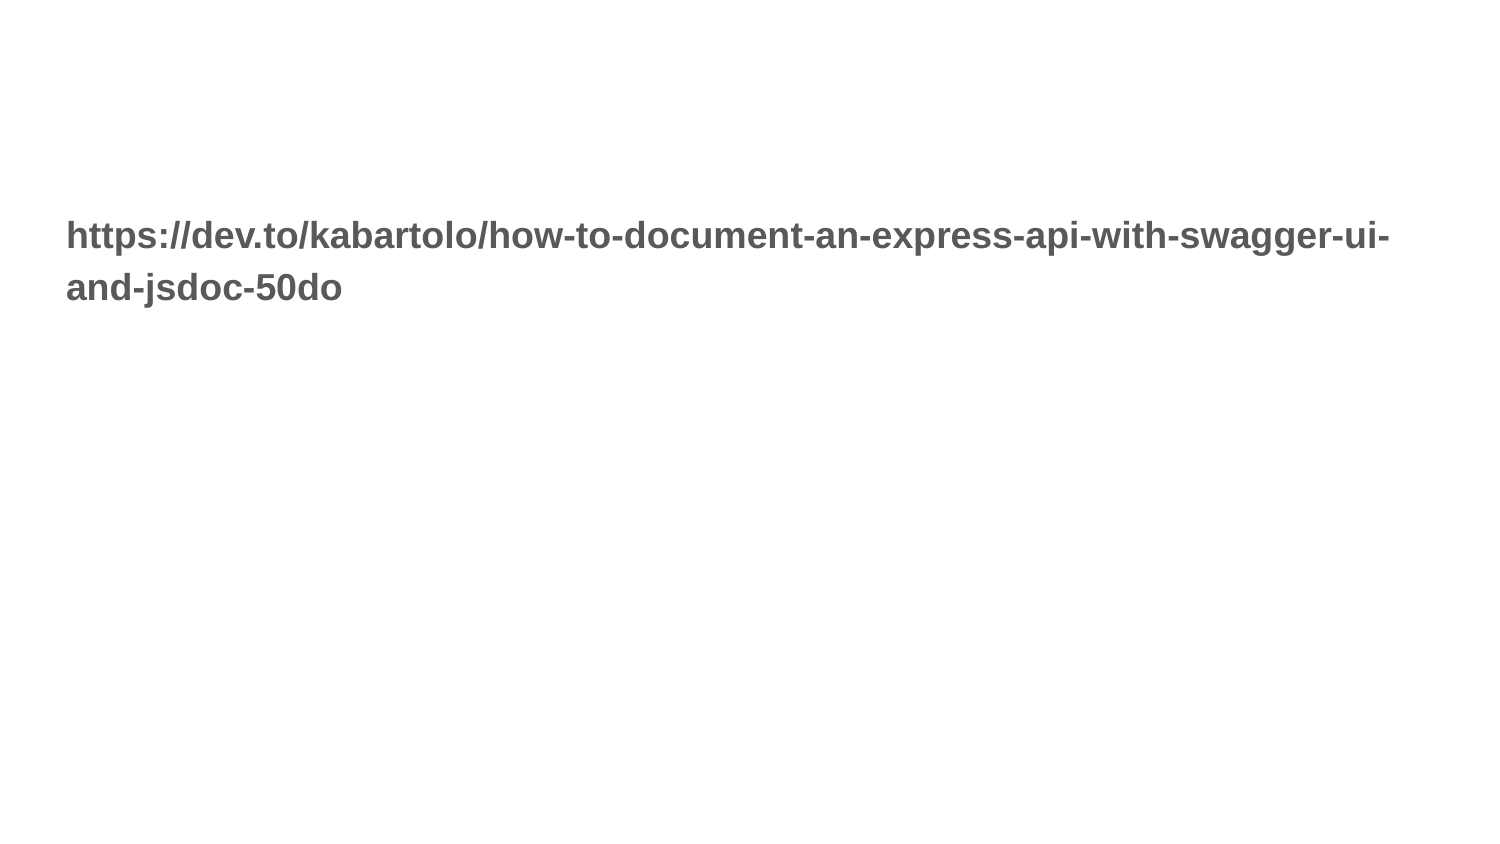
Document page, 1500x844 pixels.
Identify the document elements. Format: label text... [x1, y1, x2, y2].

list https://dev.to/kabartolo/how-to-document-an-express-api-with-swagger-ui-and-jsdoc-50do [51, 189, 1449, 750]
